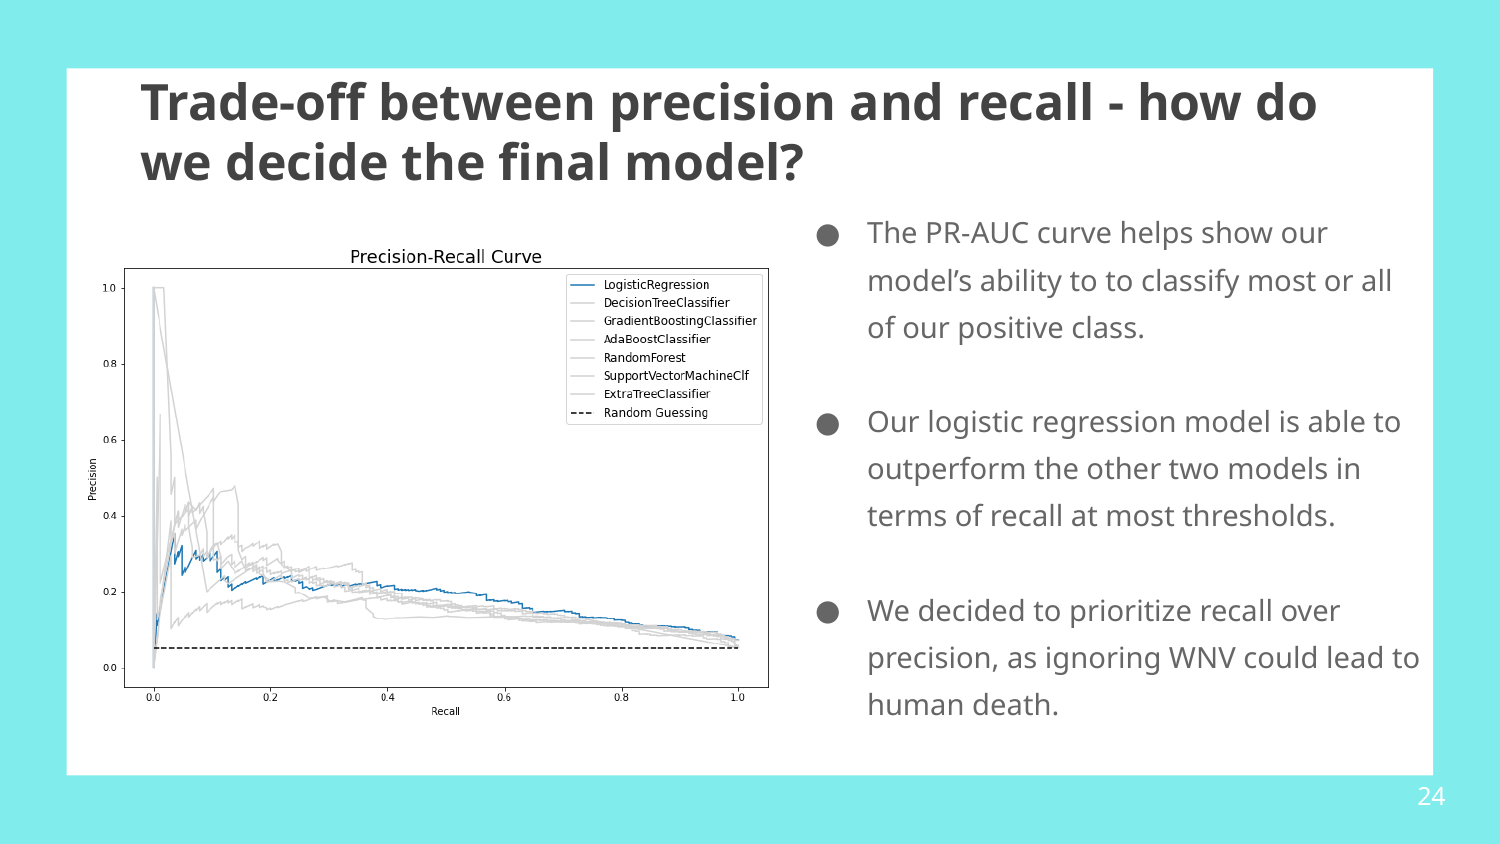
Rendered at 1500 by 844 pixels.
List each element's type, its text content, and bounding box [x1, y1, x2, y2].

subtitle The PR-AUC curve helps show our model’s ability to to classify most or all of our positive class. Our logistic regression model is able to outperform the other two models in terms of recall at most thresholds. We decided to prioritize recall over precision, as ignoring WNV could lead to human death. [777, 187, 1438, 773]
slide_number 24 [1402, 764, 1493, 830]
picture [85, 241, 781, 719]
title Trade-off between precision and recall - how do we decide the final model? [125, 140, 1375, 205]
